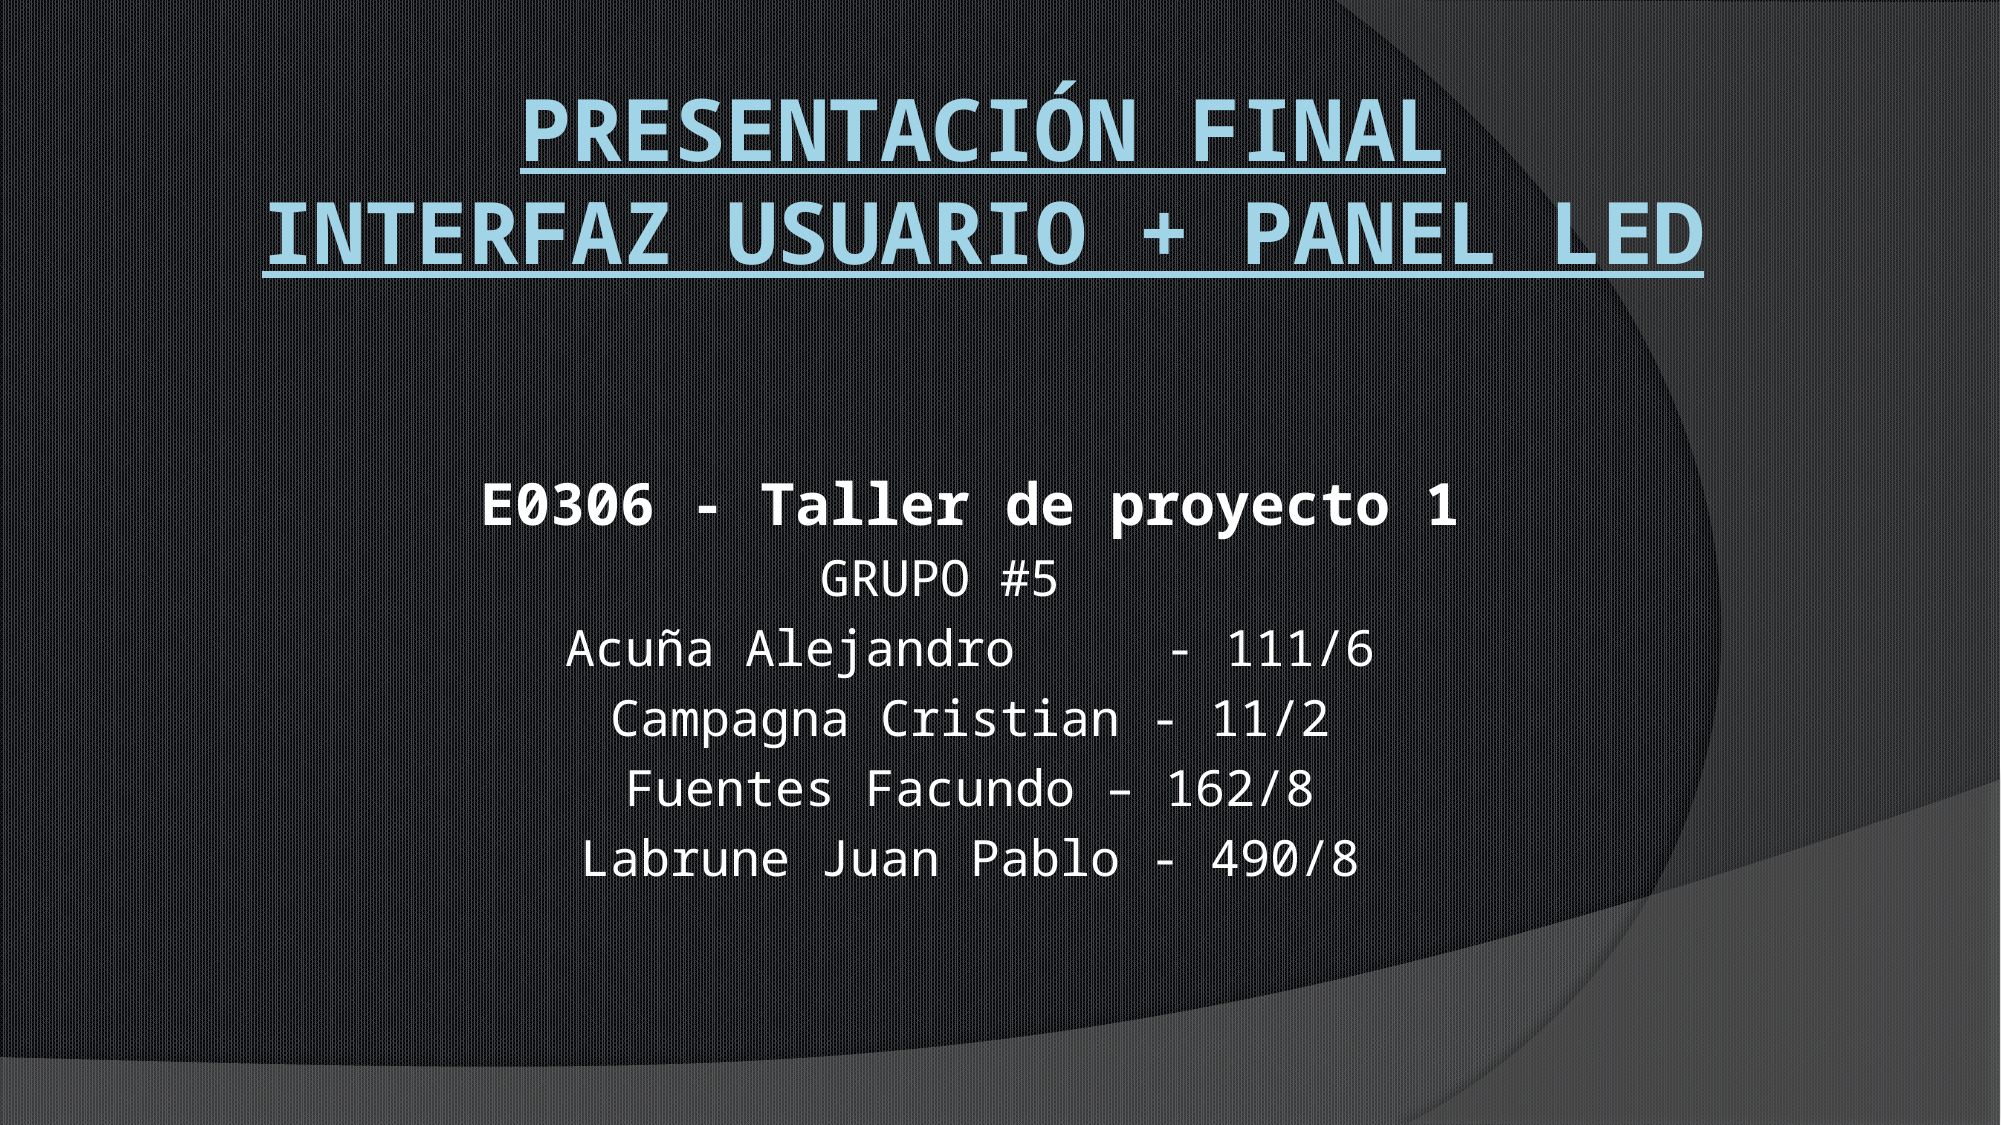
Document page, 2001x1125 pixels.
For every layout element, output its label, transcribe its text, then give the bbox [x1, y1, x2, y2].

subtitle E0306 - Taller de proyecto 1 GRUPO #5 Acuña Alejandro - 111/6 Campagna Cristian - 11/2 Fuentes Facundo – 162/8 Labrune Juan Pablo - 490/8 [245, 459, 1688, 887]
title Presentación Final interfaz usuario + panel led [204, 68, 1762, 460]
